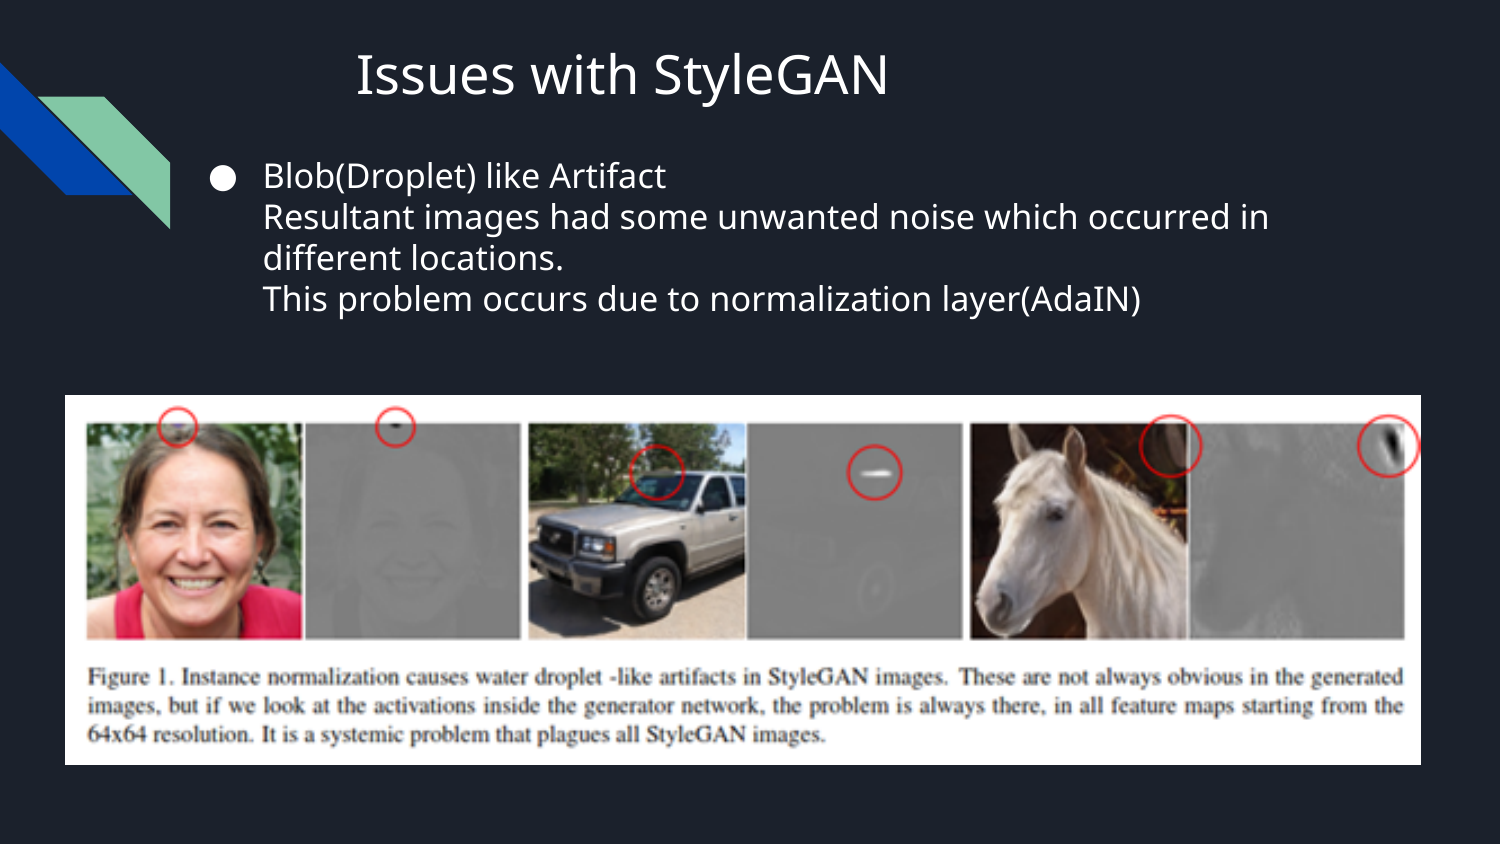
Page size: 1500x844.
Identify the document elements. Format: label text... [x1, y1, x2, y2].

title Issues with StyleGAN [341, 25, 1318, 139]
picture [64, 395, 1421, 766]
title Blob(Droplet) like Artifact Resultant images had some unwanted noise which occurred in different locations. This problem occurs due to normalization layer(AdaIN) [172, 139, 1328, 394]
